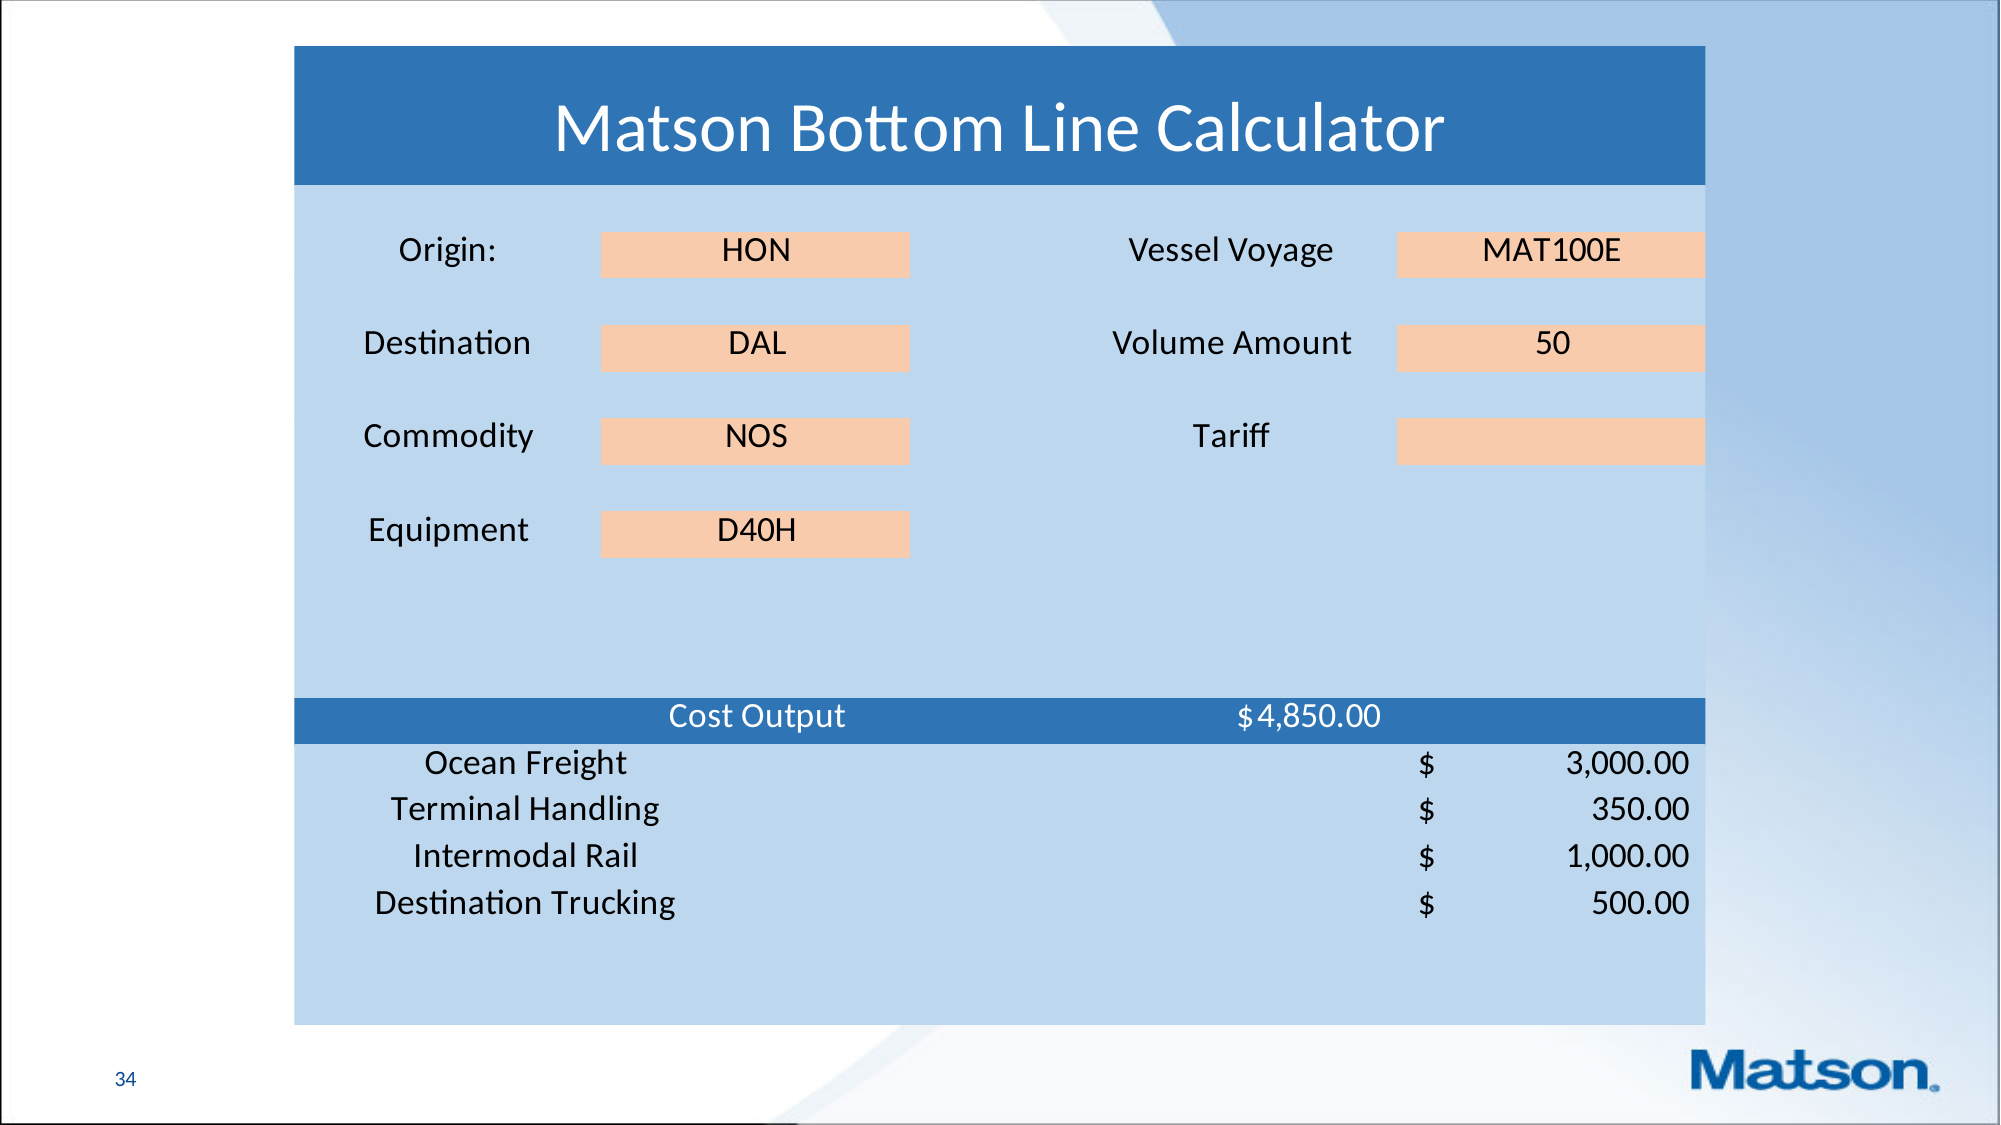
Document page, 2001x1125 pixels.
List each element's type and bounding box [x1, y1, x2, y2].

picture [0, 0, 2000, 1125]
list [292, 44, 1708, 1027]
